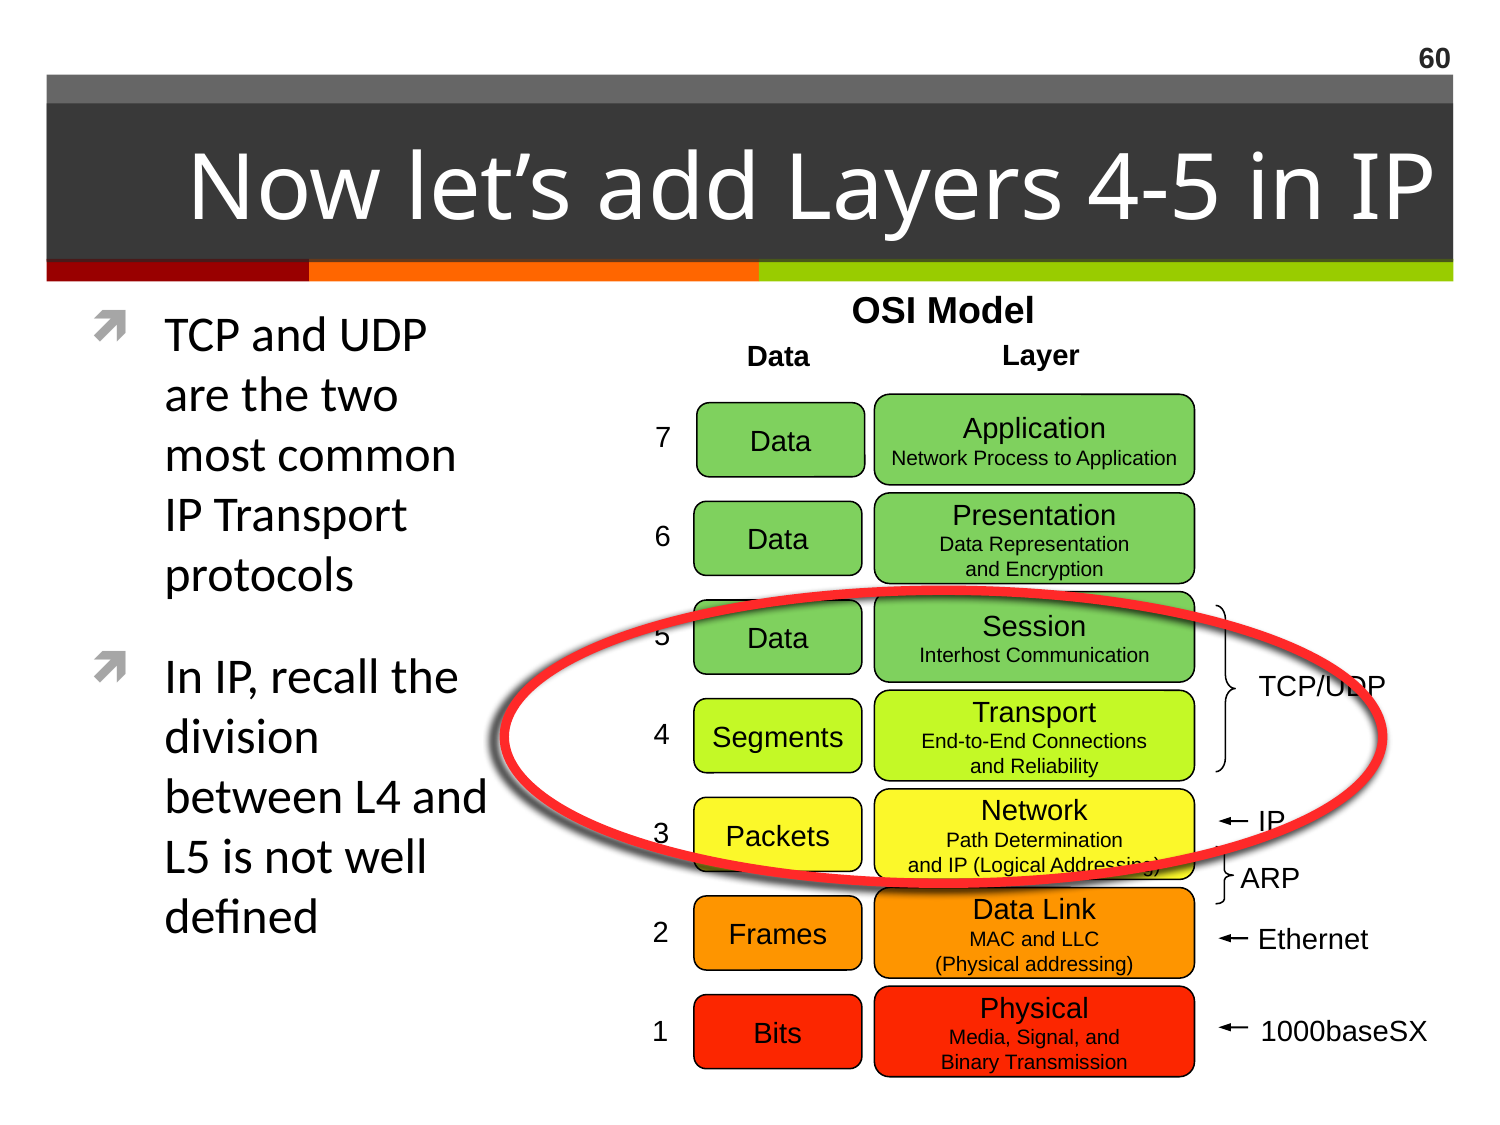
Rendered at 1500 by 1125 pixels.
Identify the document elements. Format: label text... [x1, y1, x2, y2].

text_box IP [1277, 834, 1301, 845]
slide_number 60 [1362, 27, 1466, 87]
text_box OSI Model [659, 278, 1228, 339]
text_box [1218, 934, 1249, 943]
text_box Ethernet [1243, 912, 1384, 963]
text_box [1215, 862, 1234, 904]
text_box [503, 635, 623, 839]
text_box ARP [1225, 851, 1316, 902]
text_box TCP/UDP [1320, 659, 1402, 710]
text_box [1218, 1023, 1249, 1032]
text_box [636, 328, 1196, 1078]
list TCP and UDP are the two most common IP Transport protocols In IP, recall the division between L4 and L5 is not well defined [75, 294, 506, 1114]
text_box [1215, 605, 1226, 623]
title Now let’s add Layers 4-5 in IP [46, 103, 1454, 263]
text_box [1201, 616, 1384, 857]
text_box 1000baseSX [1245, 1004, 1443, 1055]
